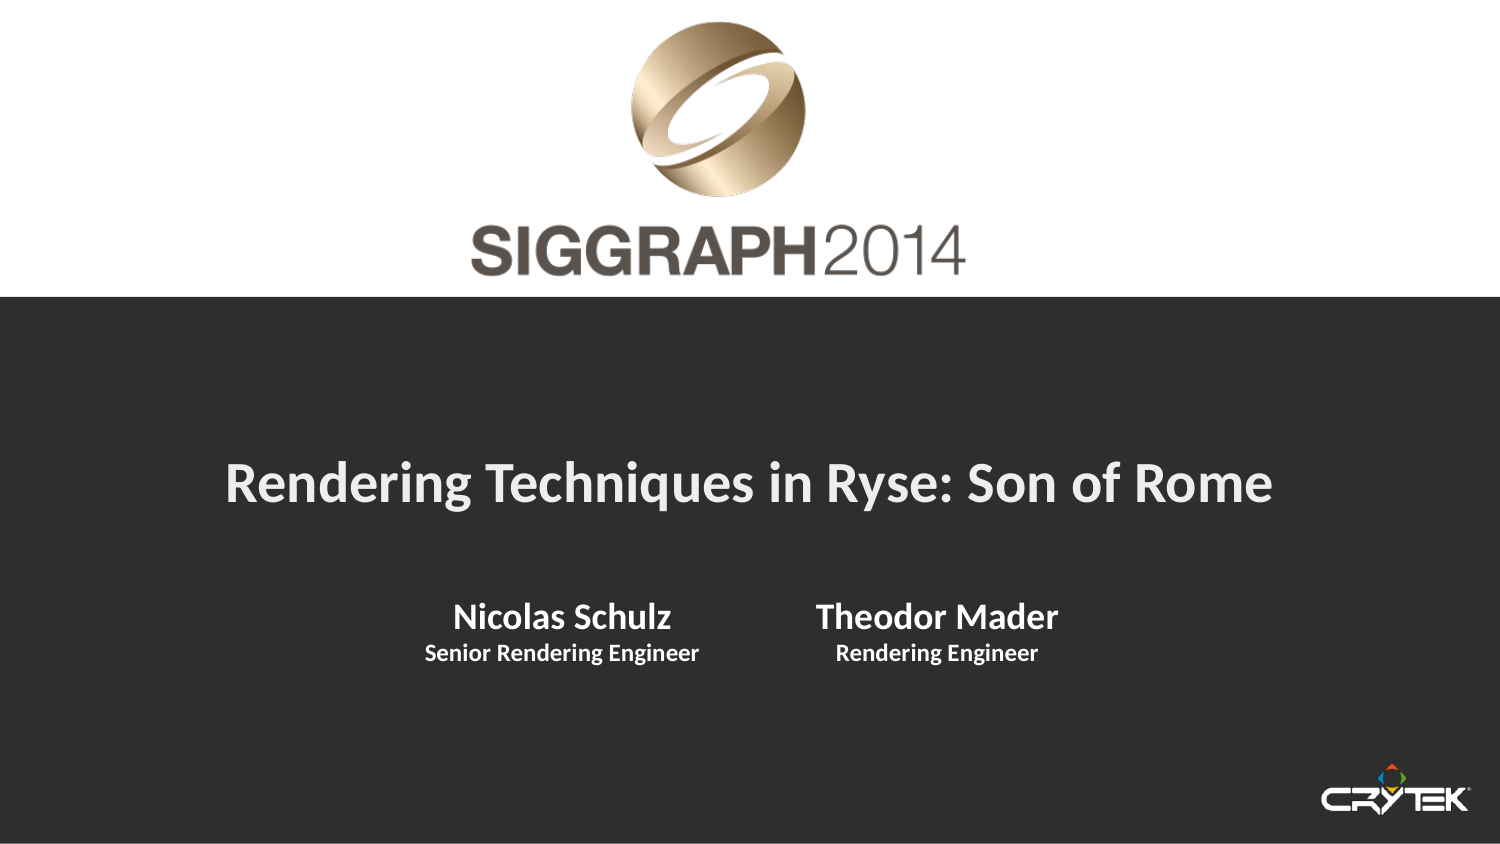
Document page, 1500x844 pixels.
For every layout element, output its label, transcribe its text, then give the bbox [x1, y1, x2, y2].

picture [1312, 759, 1476, 817]
text_box Nicolas Schulz Senior Rendering Engineer [249, 584, 650, 674]
text_box Theodor Mader Rendering Engineer [650, 584, 1225, 674]
picture [462, 9, 976, 289]
text_box Rendering Techniques in Ryse: Son of Rome [0, 296, 1500, 844]
